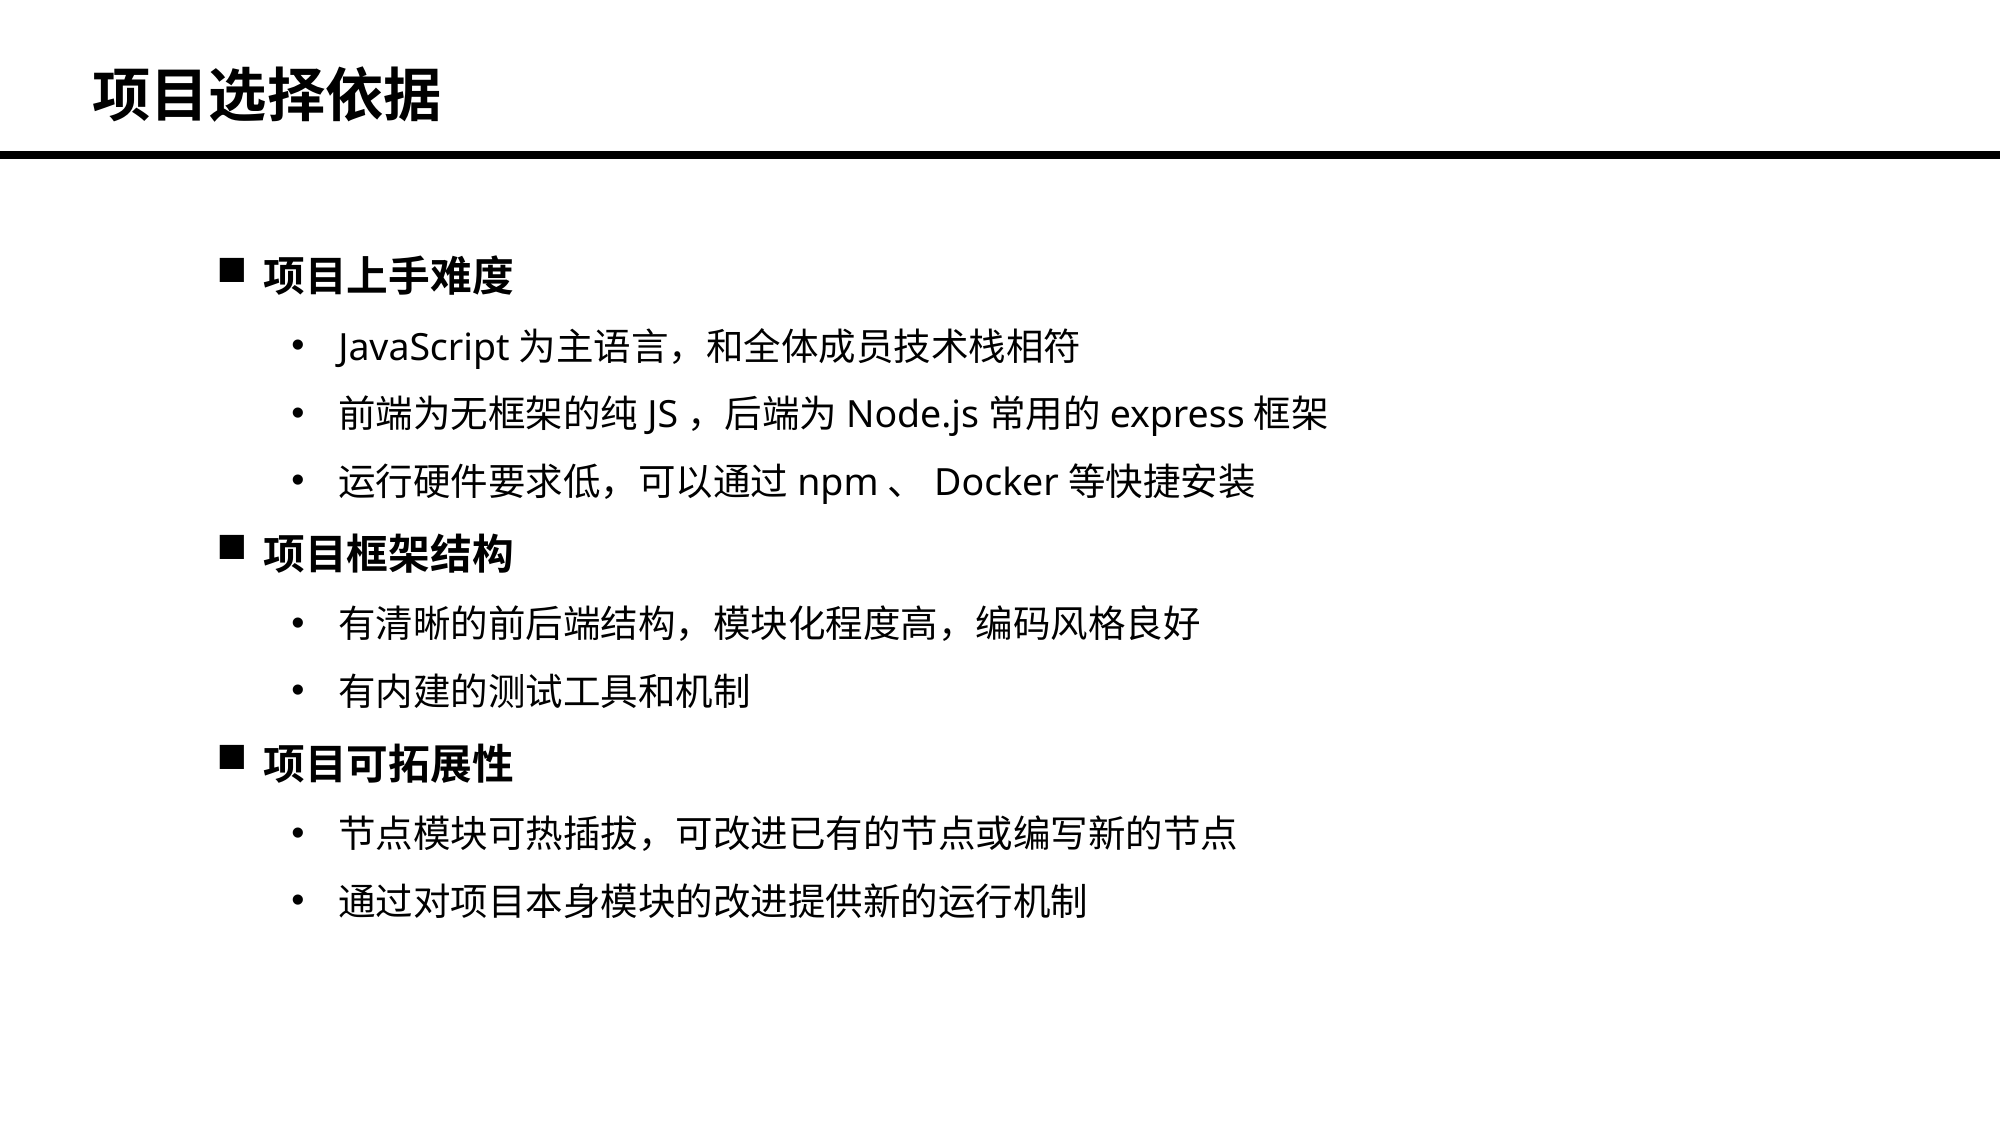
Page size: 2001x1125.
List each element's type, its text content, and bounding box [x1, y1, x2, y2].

text_box 项目选择依据 [77, 51, 457, 136]
text_box 项目上手难度 JavaScript为主语言，和全体成员技术栈相符 前端为无框架的纯JS，后端为Node.js常用的express框架 运行硬件要求低，可以通过npm、Docker等快捷安装 项目框架结构 有清晰的前后端结构，模块化程度高，编码风格良好 有内建的测试工具和机制 项目可拓展性 节点模块可热插拔，可改进已有的节点或编写新的节点 通过对项目本身模块的改进提供新的运行机制 [201, 217, 1733, 930]
